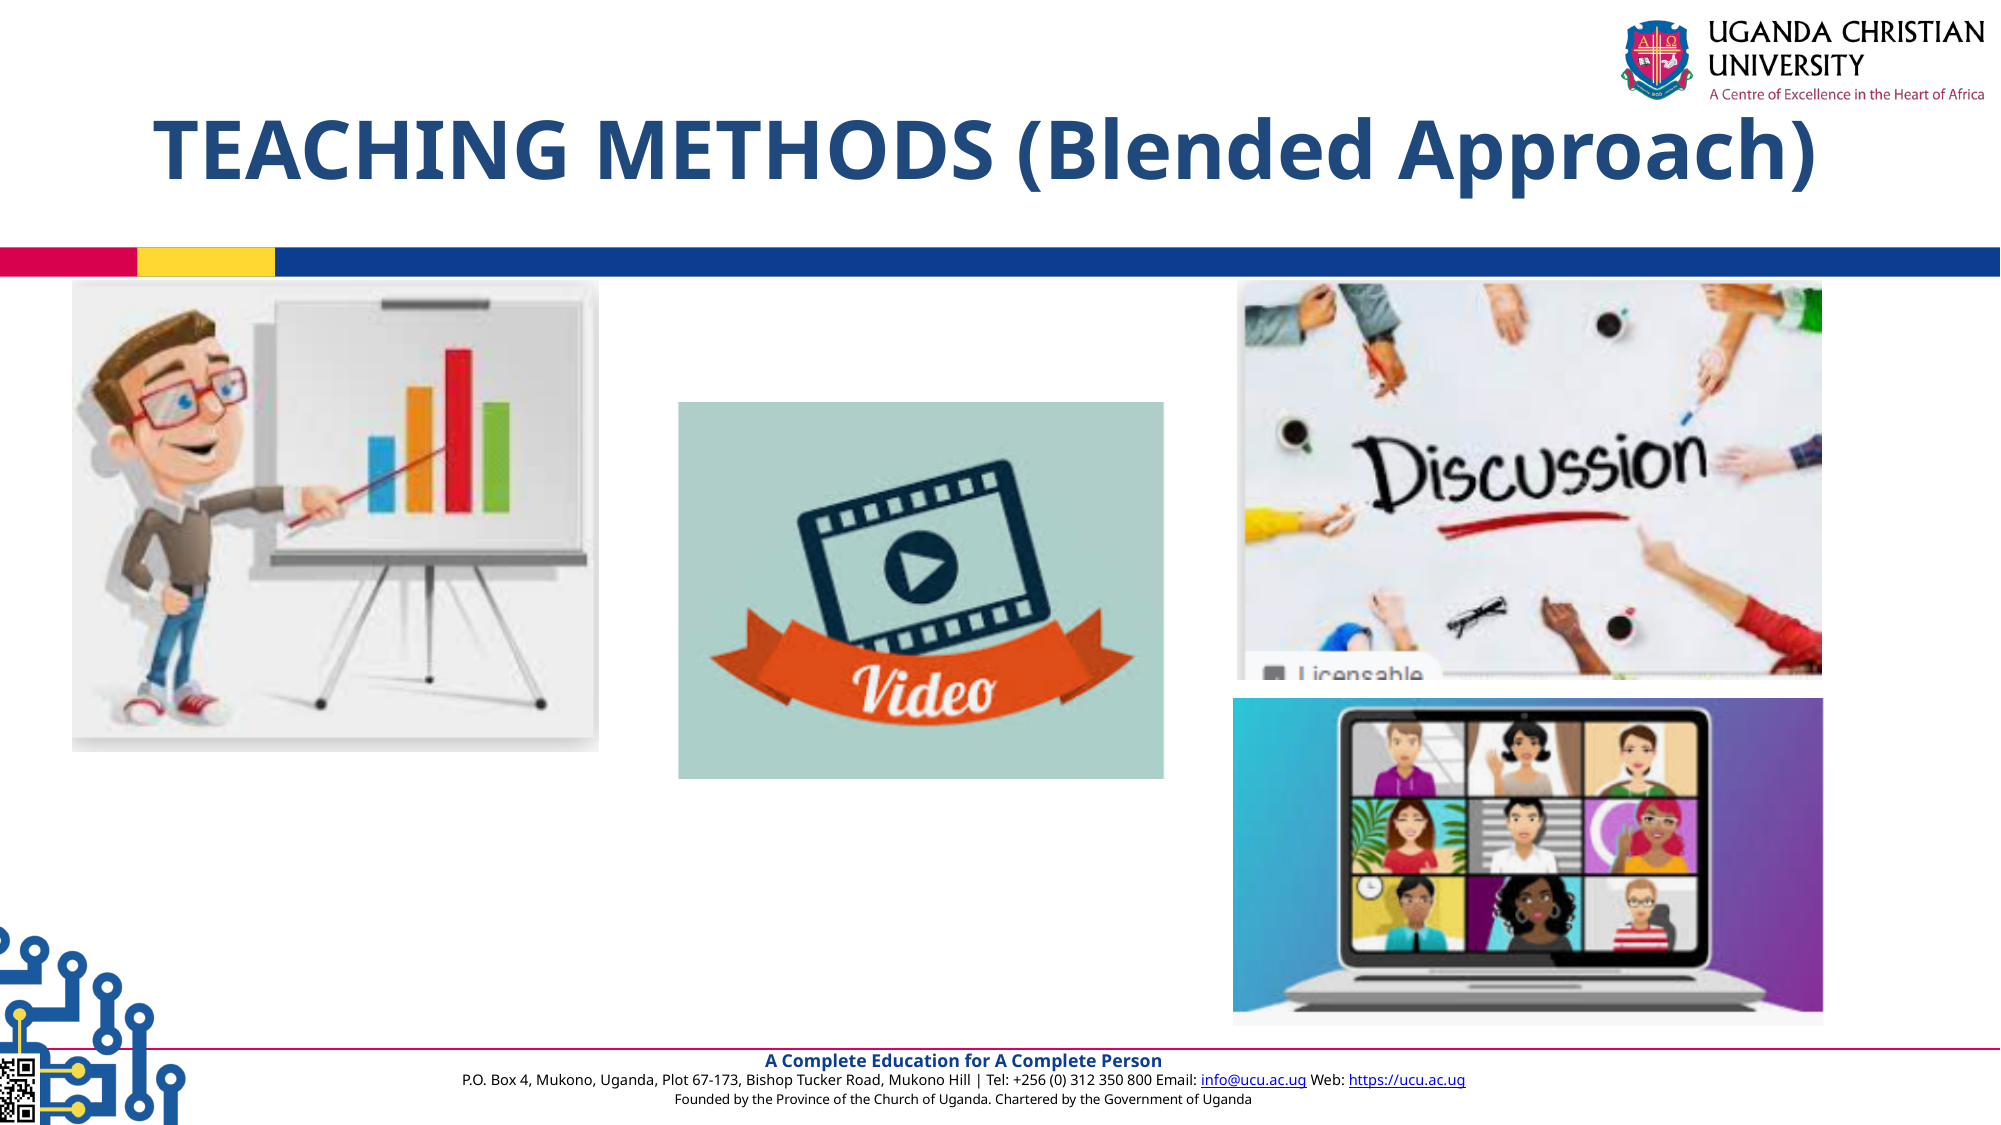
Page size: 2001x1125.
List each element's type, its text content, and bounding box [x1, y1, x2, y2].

picture [1603, 0, 2000, 121]
picture [1232, 698, 1827, 1033]
picture [675, 402, 1170, 779]
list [72, 280, 599, 752]
picture [1237, 280, 1822, 680]
title TEACHING METHODS (Blended Approach) [137, 59, 1863, 248]
picture [0, 887, 191, 1125]
